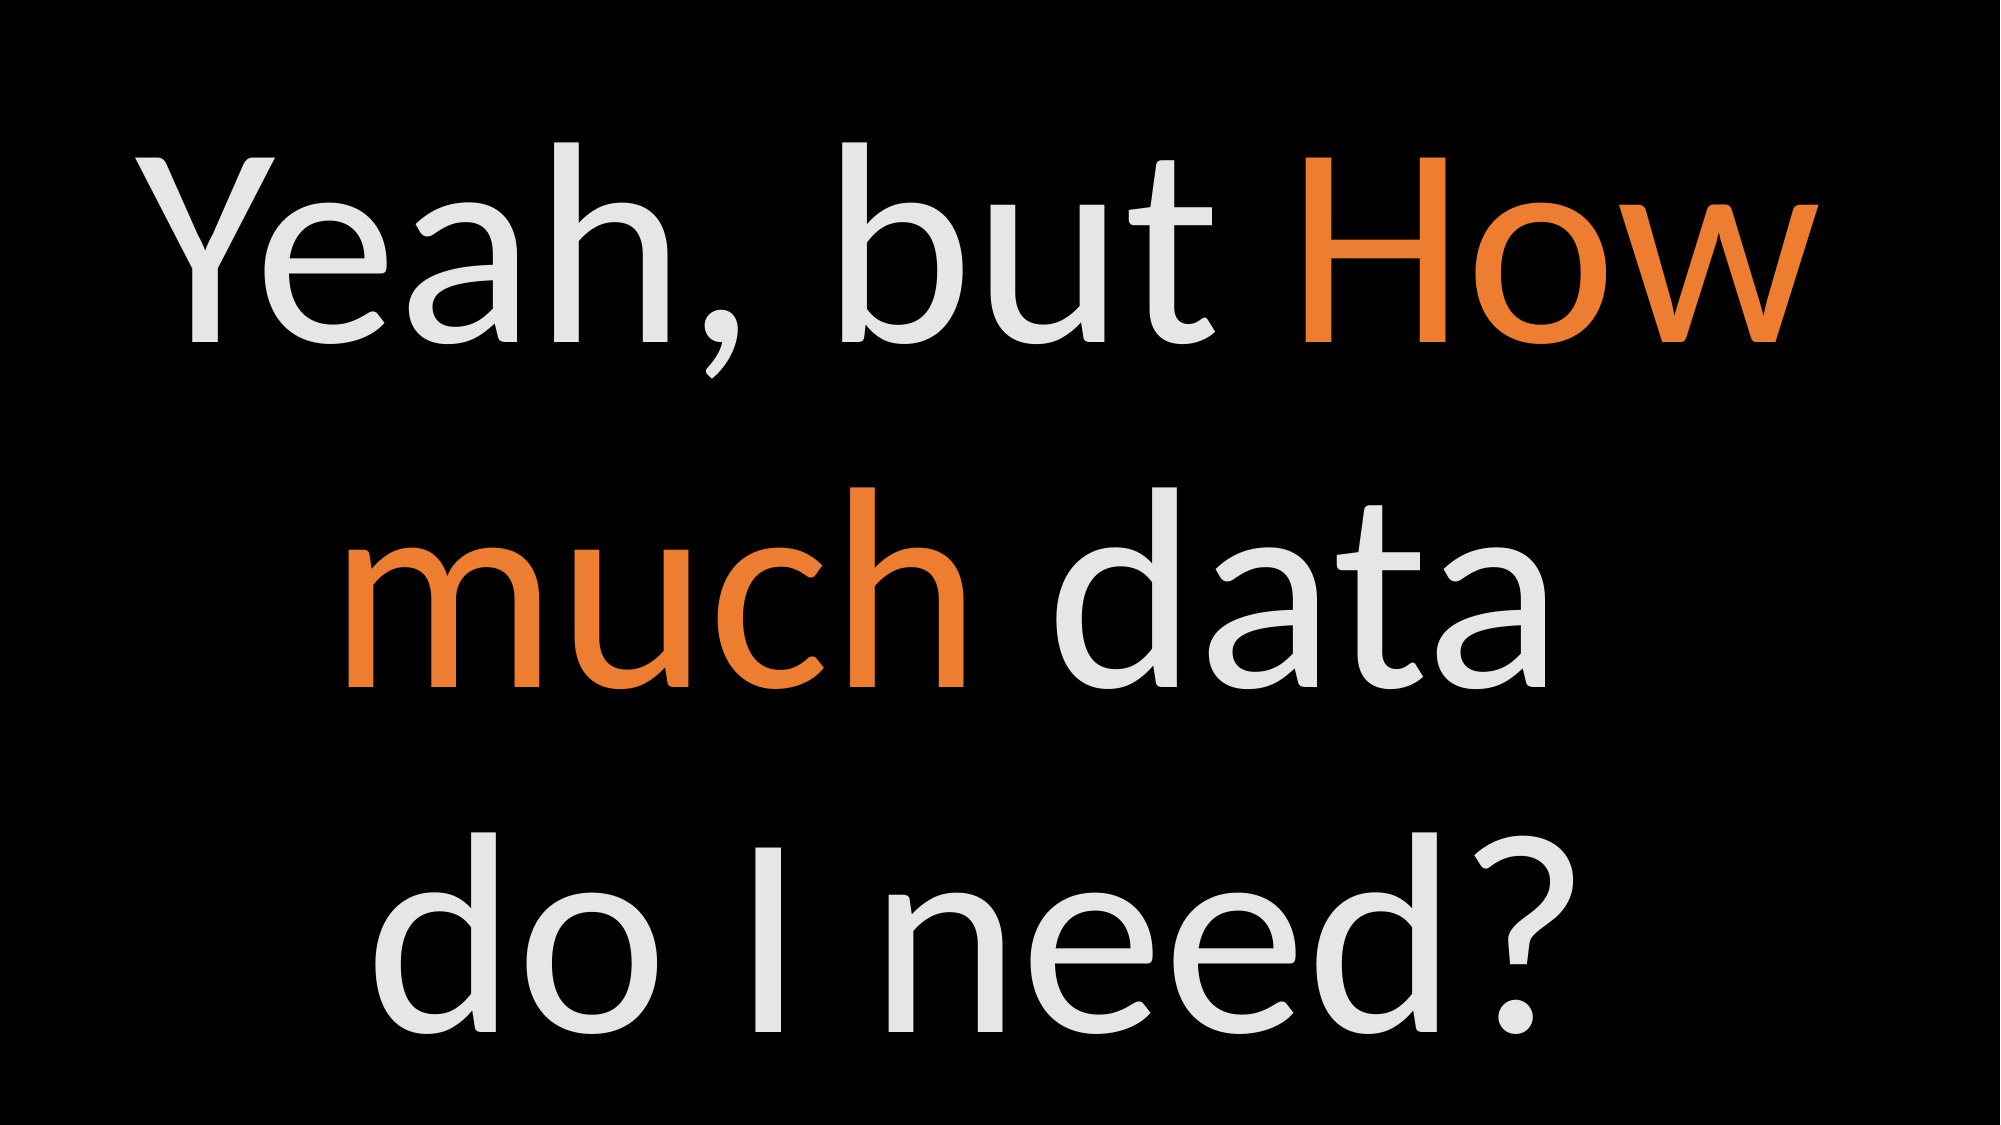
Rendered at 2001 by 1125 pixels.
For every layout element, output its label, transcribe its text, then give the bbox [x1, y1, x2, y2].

text_box Yeah, but How much data do I need? [38, 48, 1918, 1098]
